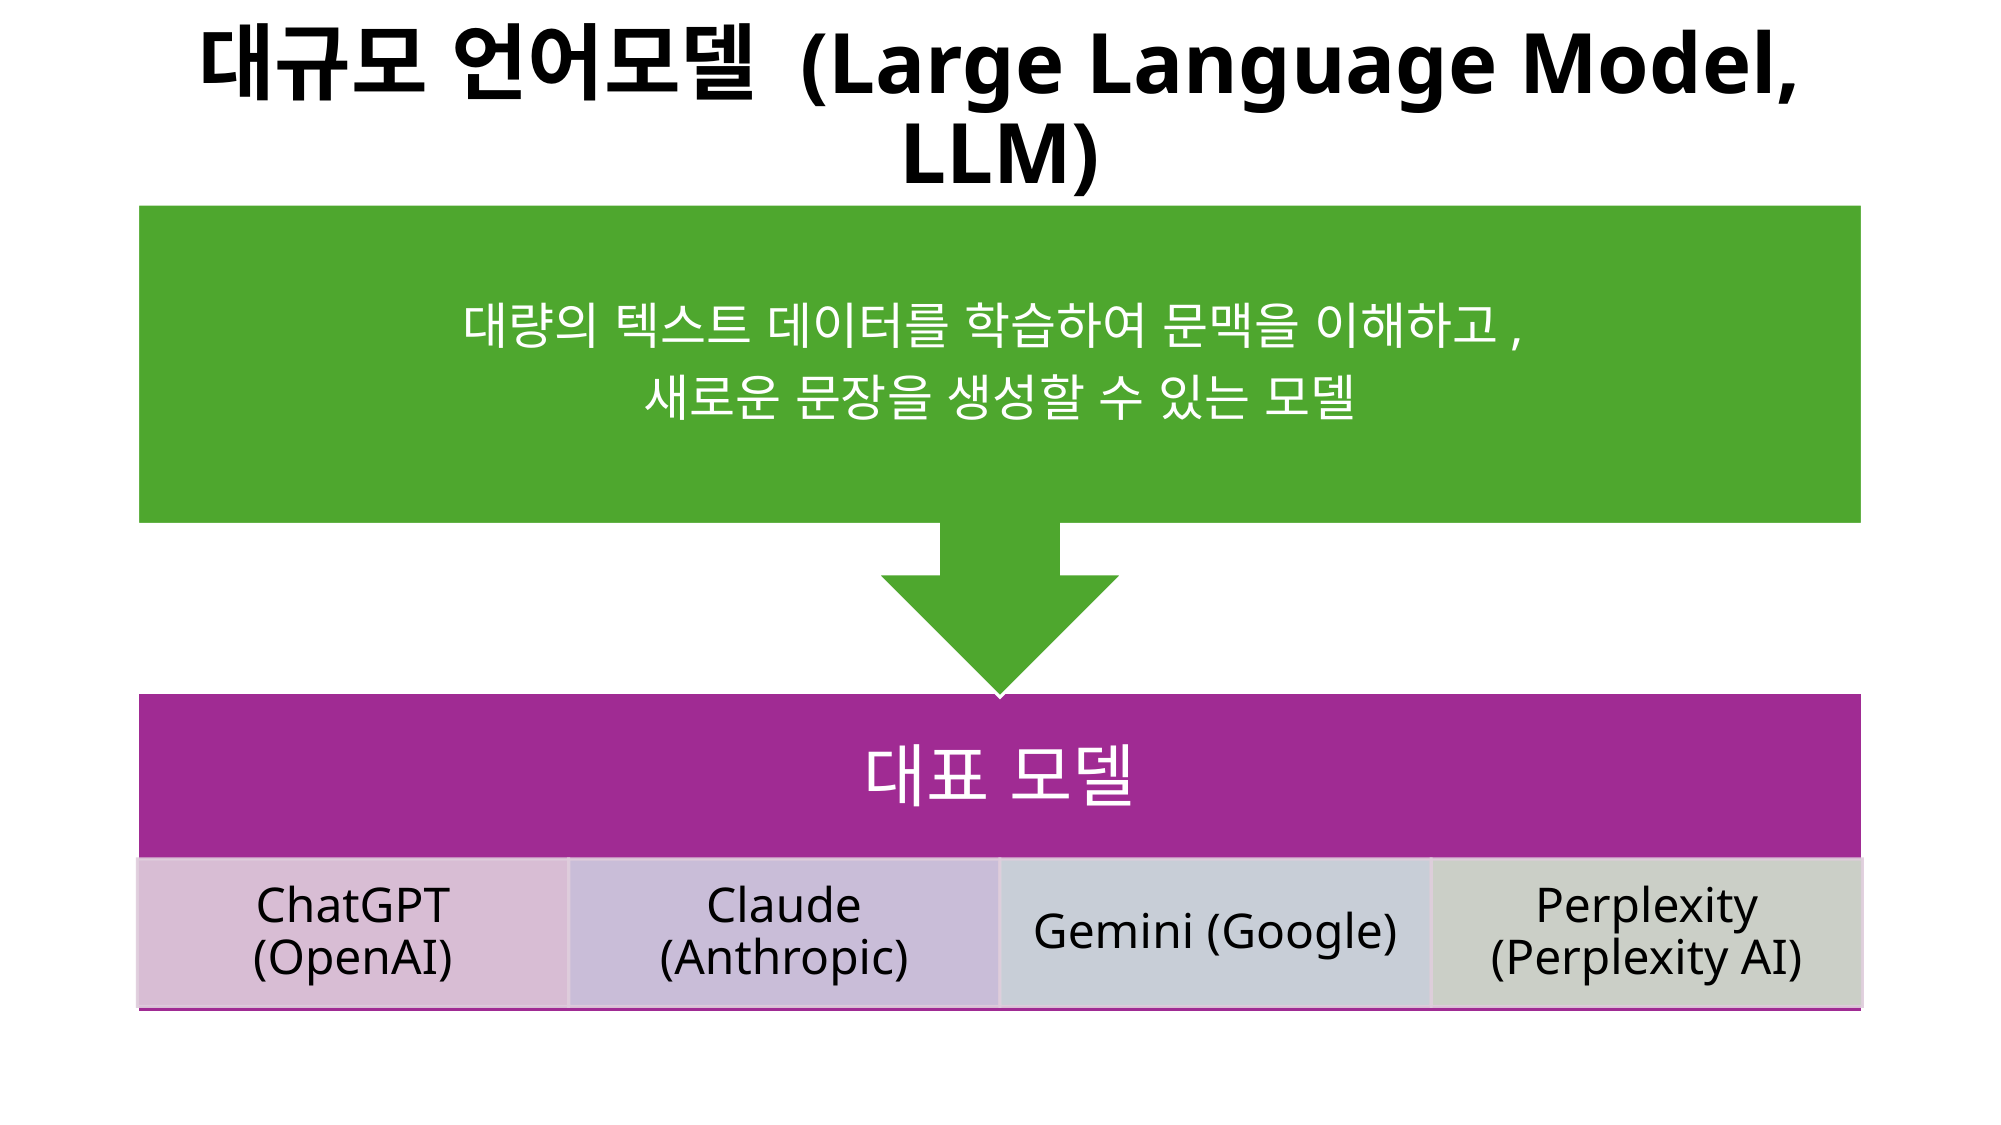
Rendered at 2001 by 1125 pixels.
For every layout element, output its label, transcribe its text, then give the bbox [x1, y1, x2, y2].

title 대규모 언어모델 (Large Language Model, LLM) [137, 59, 1863, 163]
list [136, 203, 1863, 1014]
